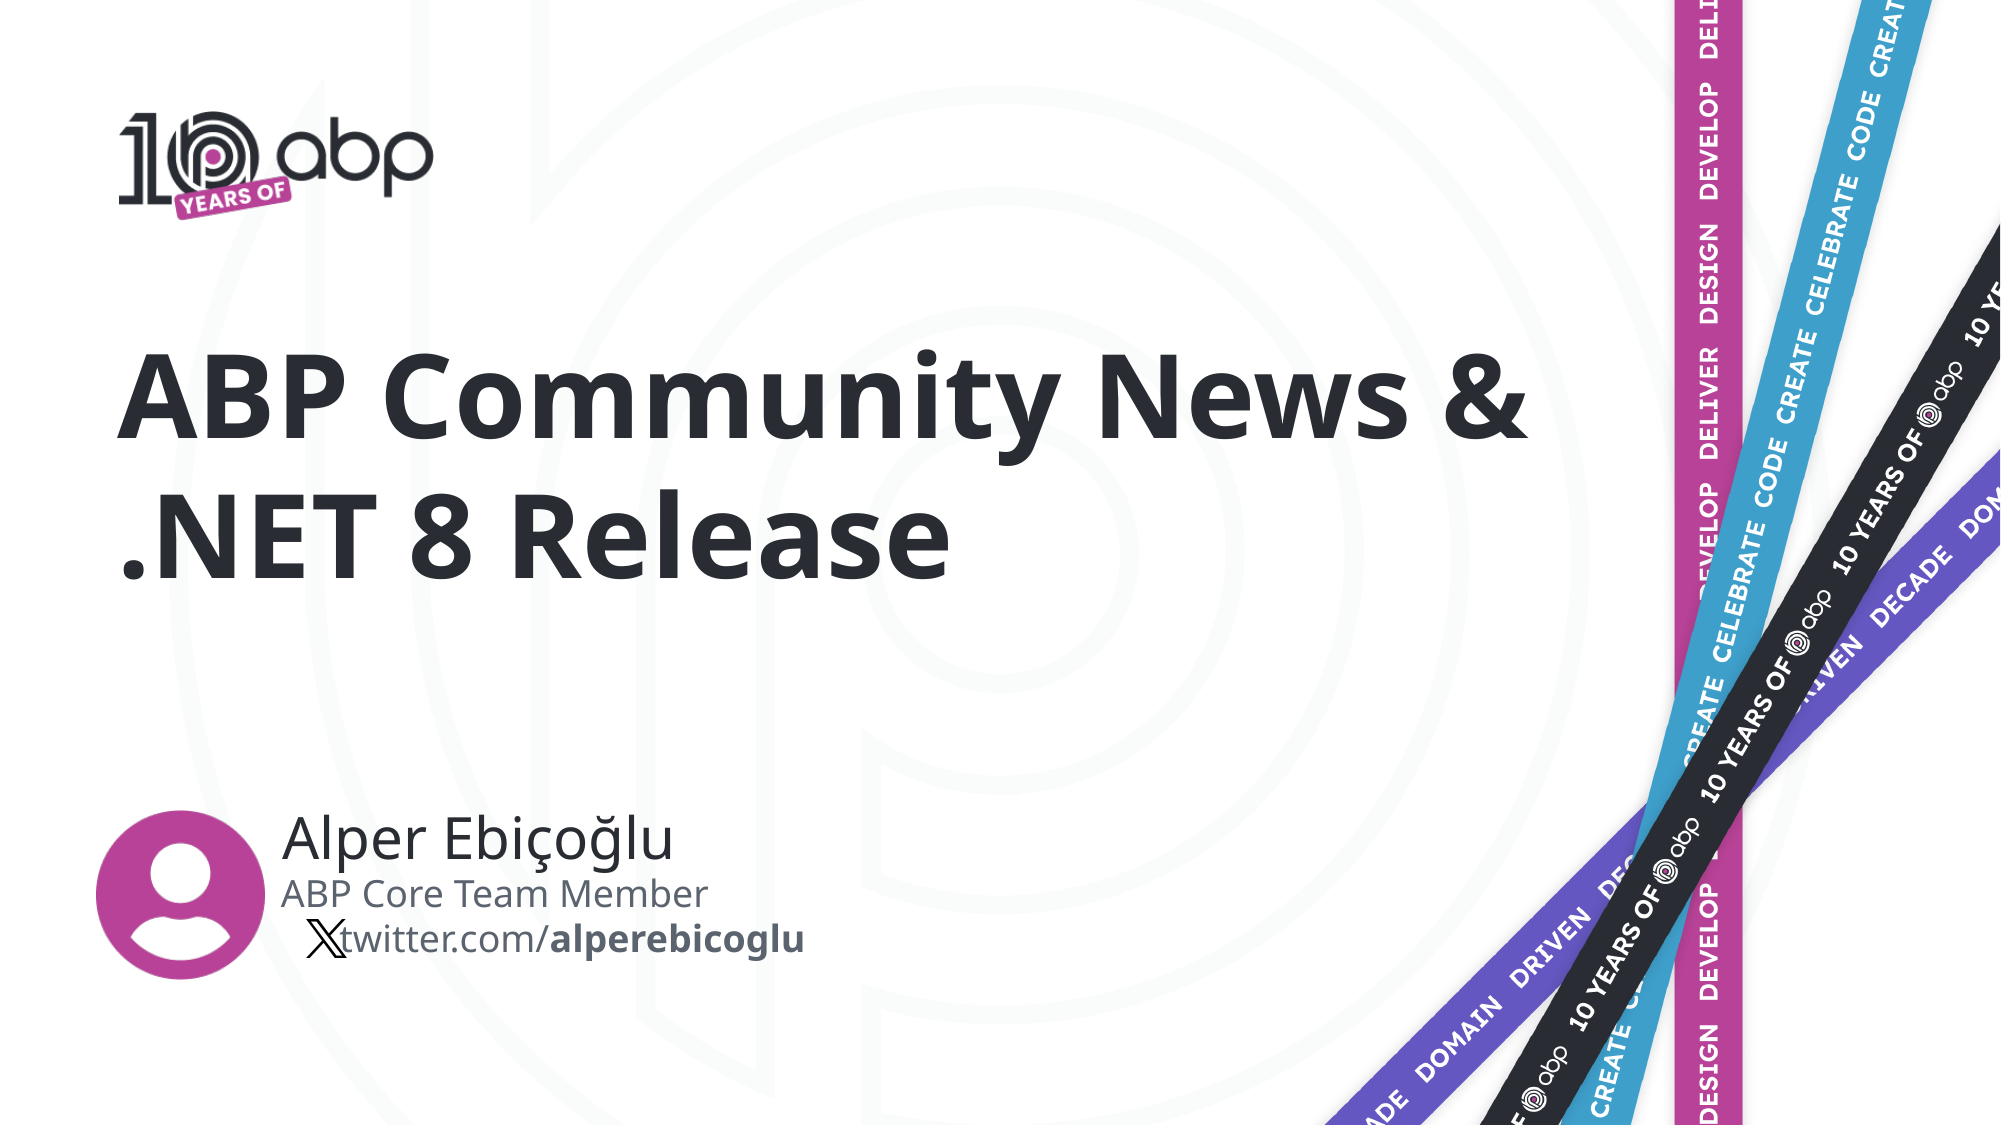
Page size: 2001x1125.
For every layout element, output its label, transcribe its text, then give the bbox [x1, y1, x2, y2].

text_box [96, 793, 804, 1014]
text_box ABP Community News & .NET 8 Release [102, 314, 1737, 610]
picture [0, 0, 2001, 1125]
